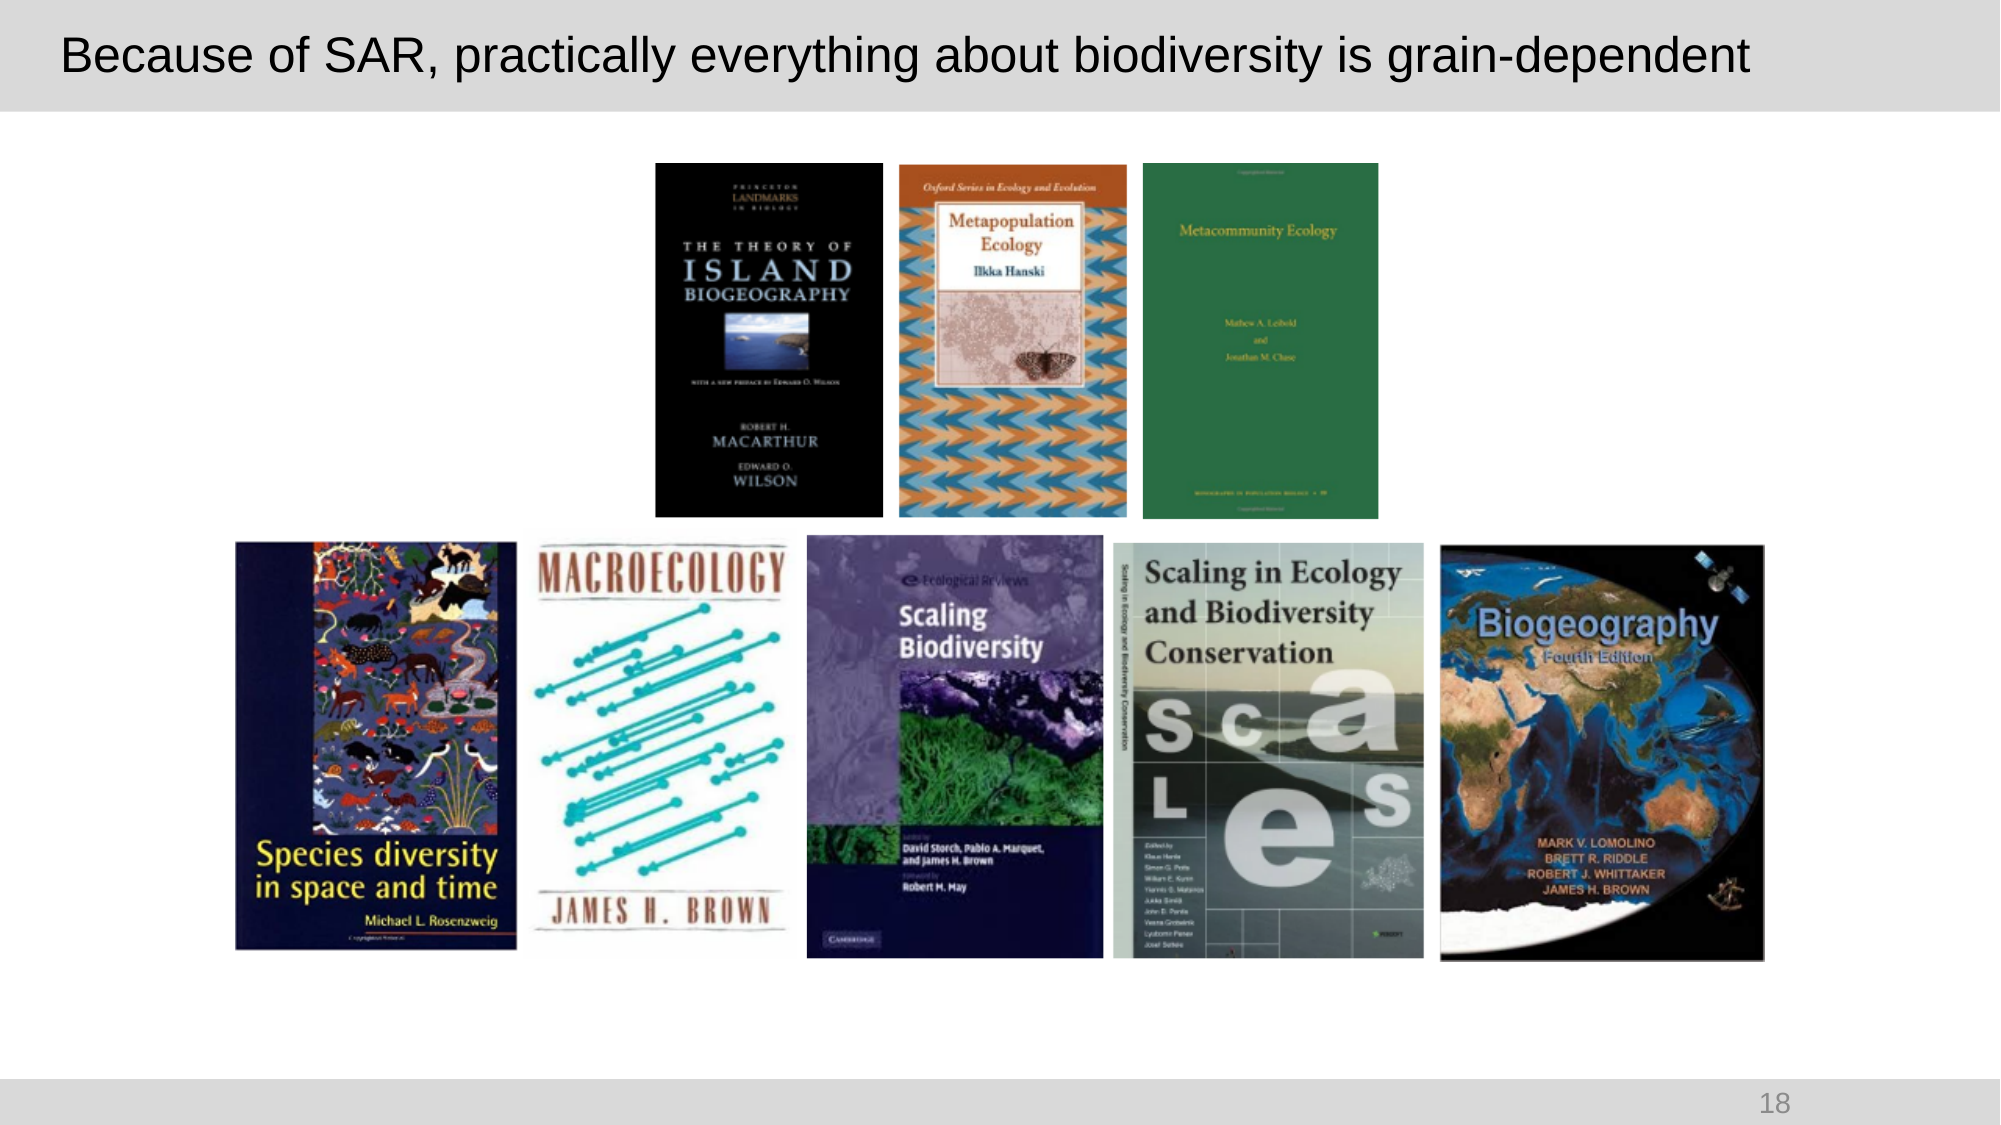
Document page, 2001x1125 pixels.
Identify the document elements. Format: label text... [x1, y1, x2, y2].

slide_number 18 [1550, 1079, 2000, 1125]
picture [235, 163, 1765, 962]
title Because of SAR, practically everything about biodiversity is grain-dependent [0, 0, 2000, 112]
footer [0, 1079, 1550, 1125]
